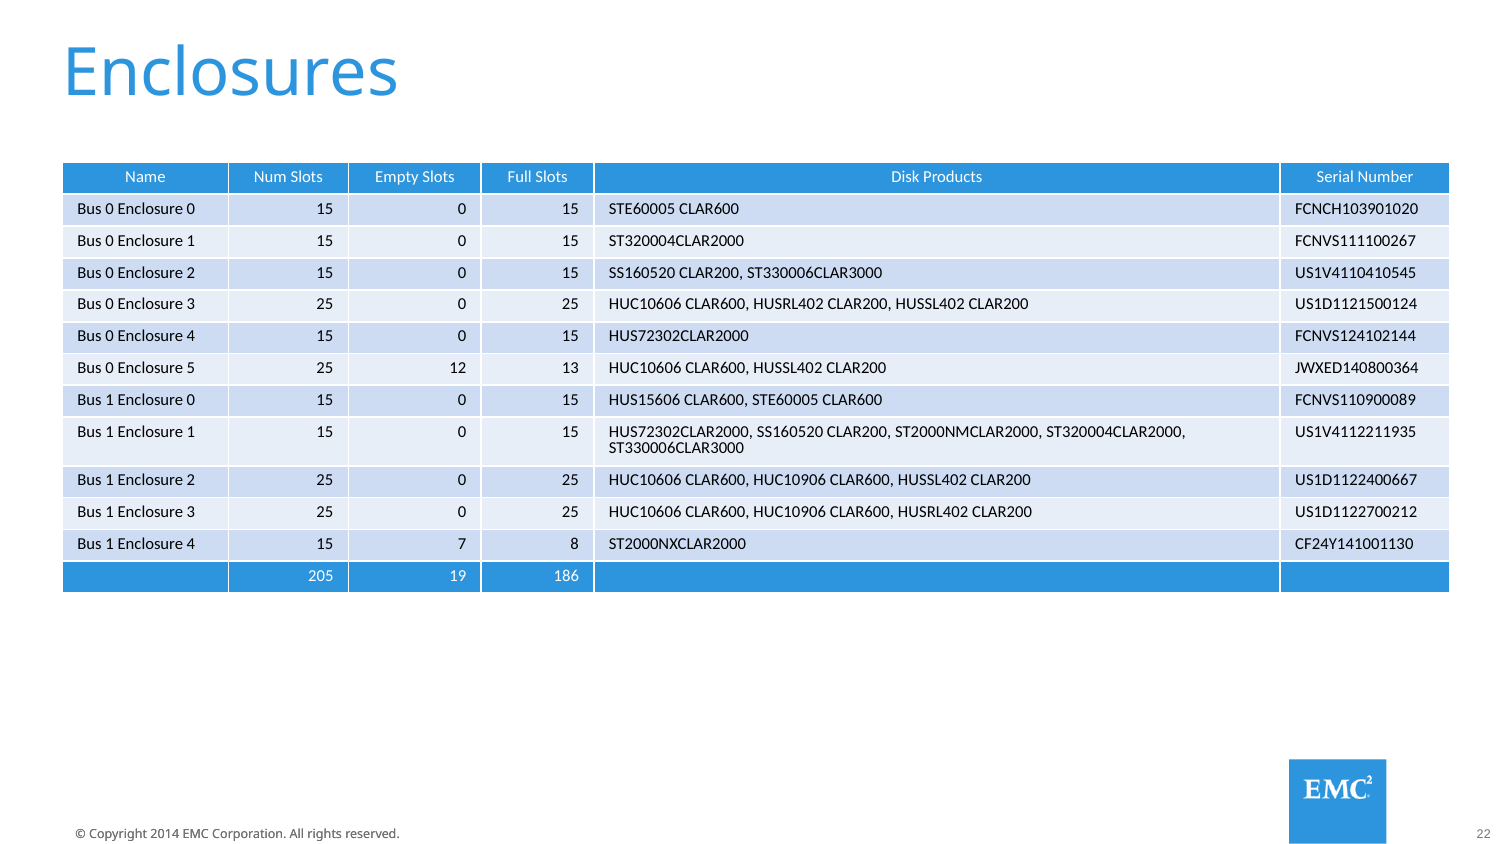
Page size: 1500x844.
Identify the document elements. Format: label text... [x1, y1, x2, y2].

table_cell HUS72302CLAR2000 [595, 323, 1279, 353]
table_header Name [63, 163, 228, 193]
table_cell HUC10606 CLAR600, HUC10906 CLAR600, HUSRL402 CLAR200 [595, 498, 1279, 529]
table_cell 0 [349, 323, 480, 353]
table_cell Bus 0 Enclosure 5 [63, 354, 228, 384]
table_cell 8 [482, 530, 593, 560]
table_cell 25 [229, 467, 348, 497]
table_cell 13 [482, 354, 593, 384]
table_cell Bus 1 Enclosure 4 [63, 530, 228, 560]
table_cell HUS72302CLAR2000, SS160520 CLAR200, ST2000NMCLAR2000, ST320004CLAR2000, ST330006CLAR3000 [595, 418, 1279, 465]
table_cell 15 [482, 259, 593, 289]
table_cell 0 [349, 498, 480, 529]
table_cell US1D1122700212 [1281, 498, 1449, 529]
table_cell 15 [482, 227, 593, 257]
table_cell 0 [349, 259, 480, 289]
table_cell 15 [229, 530, 348, 560]
table_cell 0 [349, 467, 480, 497]
table_cell Bus 0 Enclosure 3 [63, 291, 228, 321]
table_cell FCNVS124102144 [1281, 323, 1449, 353]
table_cell 12 [349, 354, 480, 384]
table_header Serial Number [1281, 163, 1449, 193]
table_cell 15 [482, 418, 593, 465]
table_cell 15 [482, 323, 593, 353]
table_header Num Slots [229, 163, 348, 193]
table_cell [63, 562, 228, 592]
table_cell CF24Y141001130 [1281, 530, 1449, 560]
table_cell Bus 1 Enclosure 1 [63, 418, 228, 465]
table_cell [595, 562, 1279, 592]
table_cell Bus 1 Enclosure 3 [63, 498, 228, 529]
table_cell 15 [229, 418, 348, 465]
table_cell 7 [349, 530, 480, 560]
table_cell Bus 0 Enclosure 4 [63, 323, 228, 353]
table_cell 0 [349, 227, 480, 257]
table_cell ST320004CLAR2000 [595, 227, 1279, 257]
table_cell 15 [229, 227, 348, 257]
table_cell SS160520 CLAR200, ST330006CLAR3000 [595, 259, 1279, 289]
table_cell 25 [229, 498, 348, 529]
table_cell US1V4110410545 [1281, 259, 1449, 289]
table_header Disk Products [595, 163, 1279, 193]
table_cell 0 [349, 386, 480, 416]
table_cell Bus 0 Enclosure 0 [63, 195, 228, 225]
table_cell STE60005 CLAR600 [595, 195, 1279, 225]
table_cell 15 [229, 323, 348, 353]
table_cell 15 [482, 195, 593, 225]
table_cell 25 [482, 498, 593, 529]
table_header Empty Slots [349, 163, 480, 193]
table_cell [1281, 562, 1449, 592]
table_cell US1V4112211935 [1281, 418, 1449, 465]
table_cell JWXED140800364 [1281, 354, 1449, 384]
table_cell 25 [482, 467, 593, 497]
table_header Full Slots [482, 163, 593, 193]
table_cell FCNVS110900089 [1281, 386, 1449, 416]
table_cell Bus 1 Enclosure 2 [63, 467, 228, 497]
table_cell ST2000NXCLAR2000 [595, 530, 1279, 560]
table_cell Bus 0 Enclosure 1 [63, 227, 228, 257]
title Enclosures [62, 37, 1450, 113]
table_cell HUC10606 CLAR600, HUC10906 CLAR600, HUSSL402 CLAR200 [595, 467, 1279, 497]
table_cell FCNCH103901020 [1281, 195, 1449, 225]
picture [1303, 775, 1372, 799]
table_cell US1D1122400667 [1281, 467, 1449, 497]
table_cell 186 [482, 562, 593, 592]
table_cell 25 [229, 291, 348, 321]
table_cell 205 [229, 562, 348, 592]
table_cell 0 [349, 195, 480, 225]
table_cell HUS15606 CLAR600, STE60005 CLAR600 [595, 386, 1279, 416]
table_cell HUC10606 CLAR600, HUSSL402 CLAR200 [595, 354, 1279, 384]
table_cell FCNVS111100267 [1281, 227, 1449, 257]
table_cell 15 [229, 195, 348, 225]
table_cell 0 [349, 418, 480, 465]
table_cell 0 [349, 291, 480, 321]
table_cell Bus 1 Enclosure 0 [63, 386, 228, 416]
table_cell HUC10606 CLAR600, HUSRL402 CLAR200, HUSSL402 CLAR200 [595, 291, 1279, 321]
table_cell 15 [229, 386, 348, 416]
table_cell 15 [482, 386, 593, 416]
table_cell 25 [482, 291, 593, 321]
table_cell 25 [229, 354, 348, 384]
table_cell 15 [229, 259, 348, 289]
table_cell 19 [349, 562, 480, 592]
table_cell US1D1121500124 [1281, 291, 1449, 321]
table_cell Bus 0 Enclosure 2 [63, 259, 228, 289]
